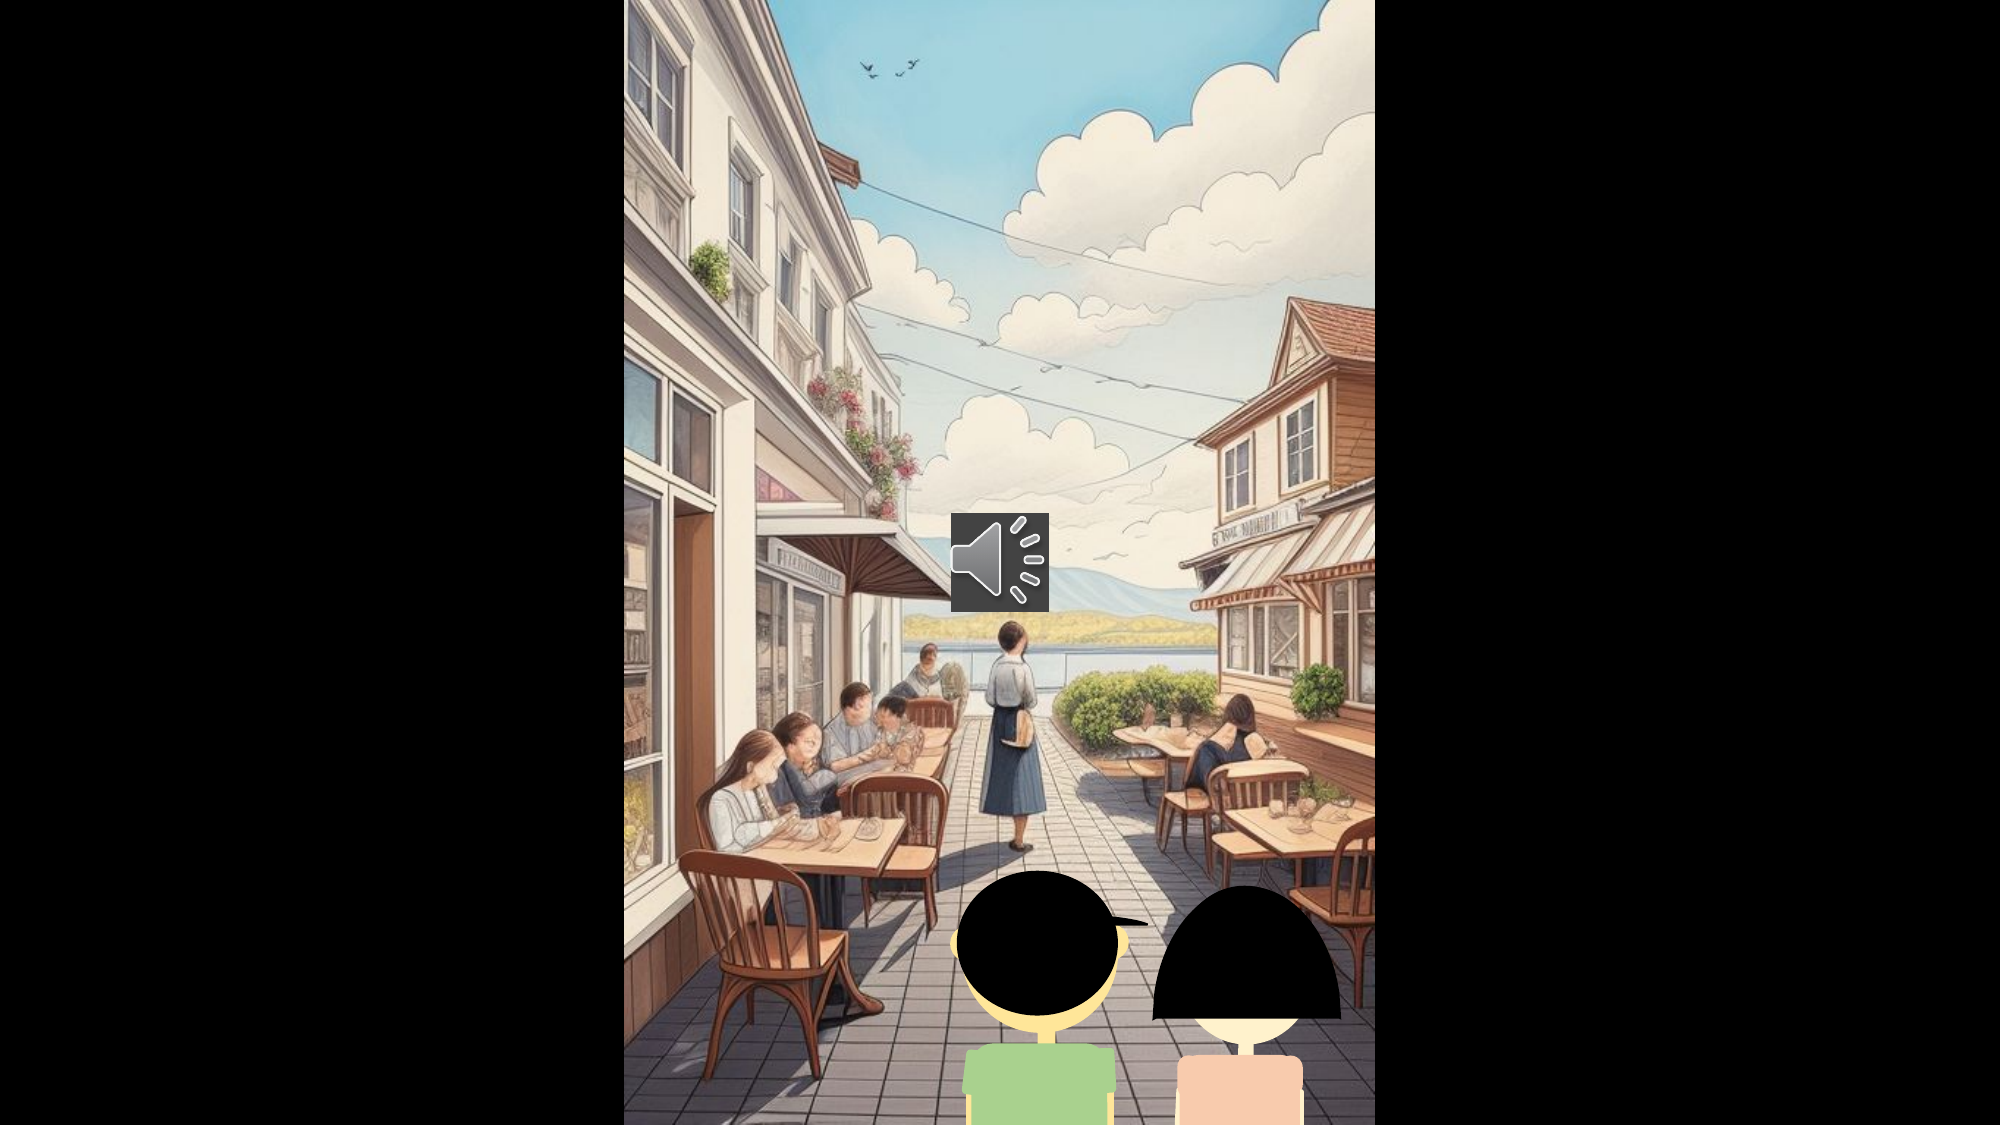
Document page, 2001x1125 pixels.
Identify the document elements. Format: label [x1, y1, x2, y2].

text_box [1153, 885, 1341, 1125]
picture [624, 0, 1375, 1125]
text_box [951, 870, 1148, 1125]
